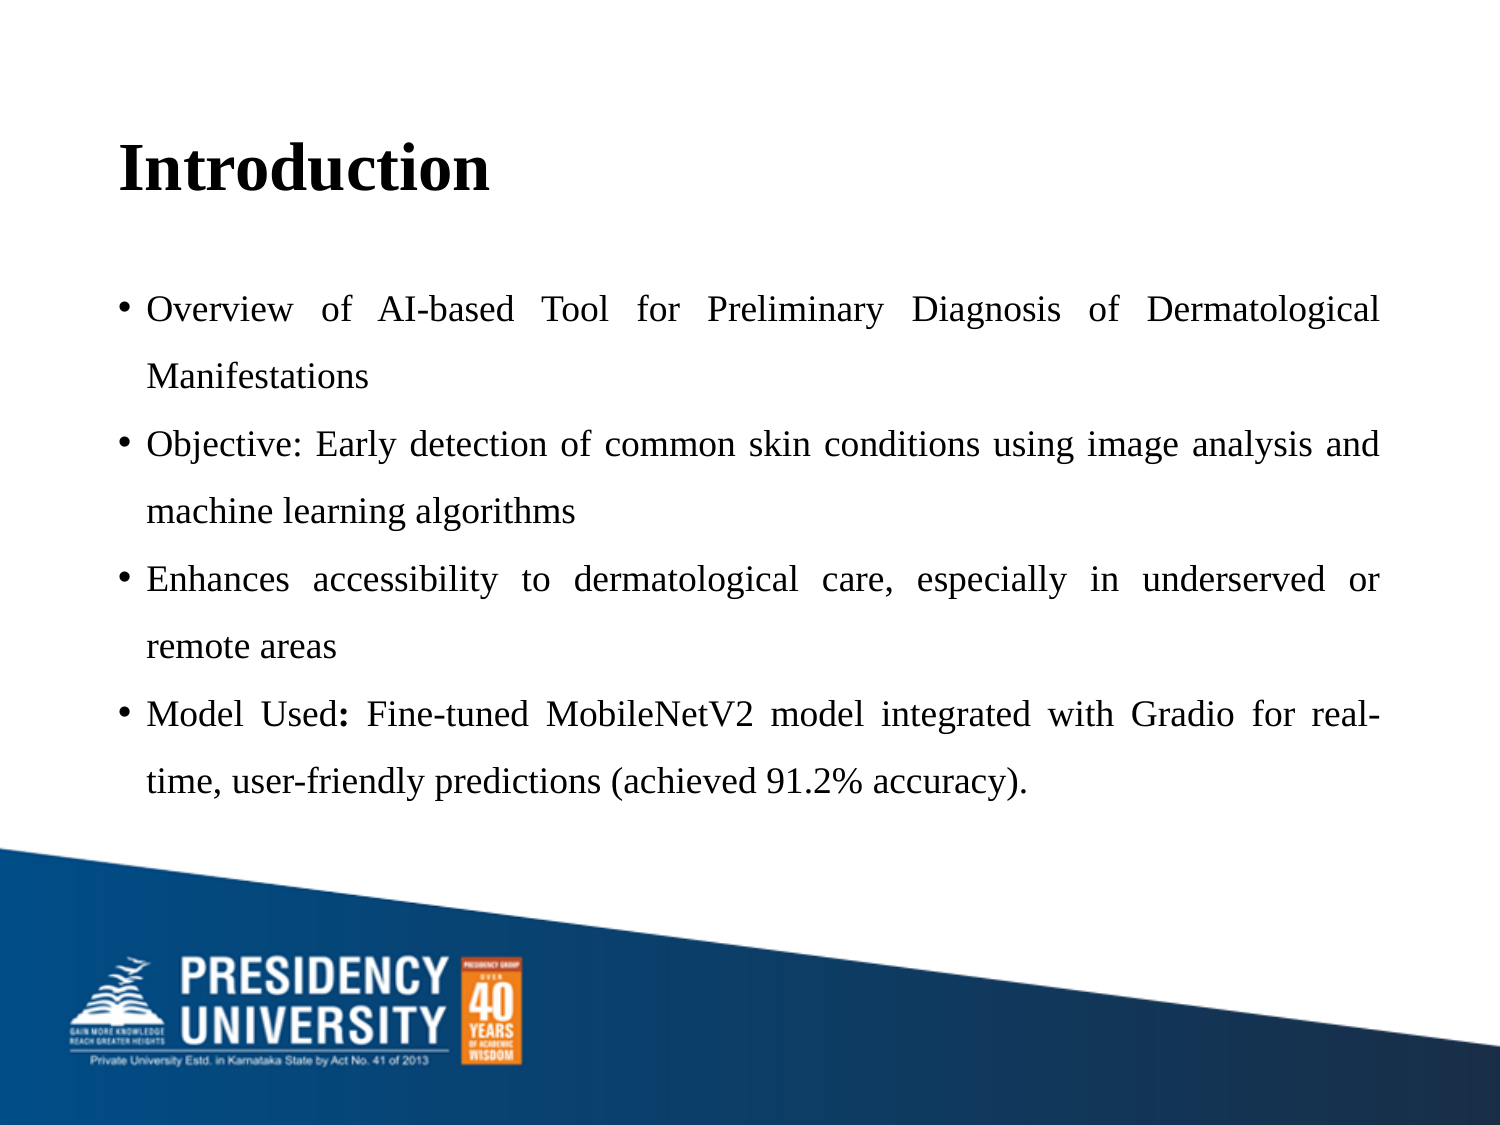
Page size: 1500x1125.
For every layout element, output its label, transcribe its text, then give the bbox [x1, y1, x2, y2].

title Introduction [103, 59, 1397, 205]
picture [0, 845, 1500, 1125]
list Overview of AI-based Tool for Preliminary Diagnosis of Dermatological Manifestations Objective: Early detection of common skin conditions using image analysis and machine learning algorithms Enhances accessibility to dermatological care, especially in underserved or remote areas Model Used: Fine-tuned MobileNetV2 model integrated with Gradio for real-time, user-friendly predictions (achieved 91.2% accuracy). [103, 205, 1397, 858]
